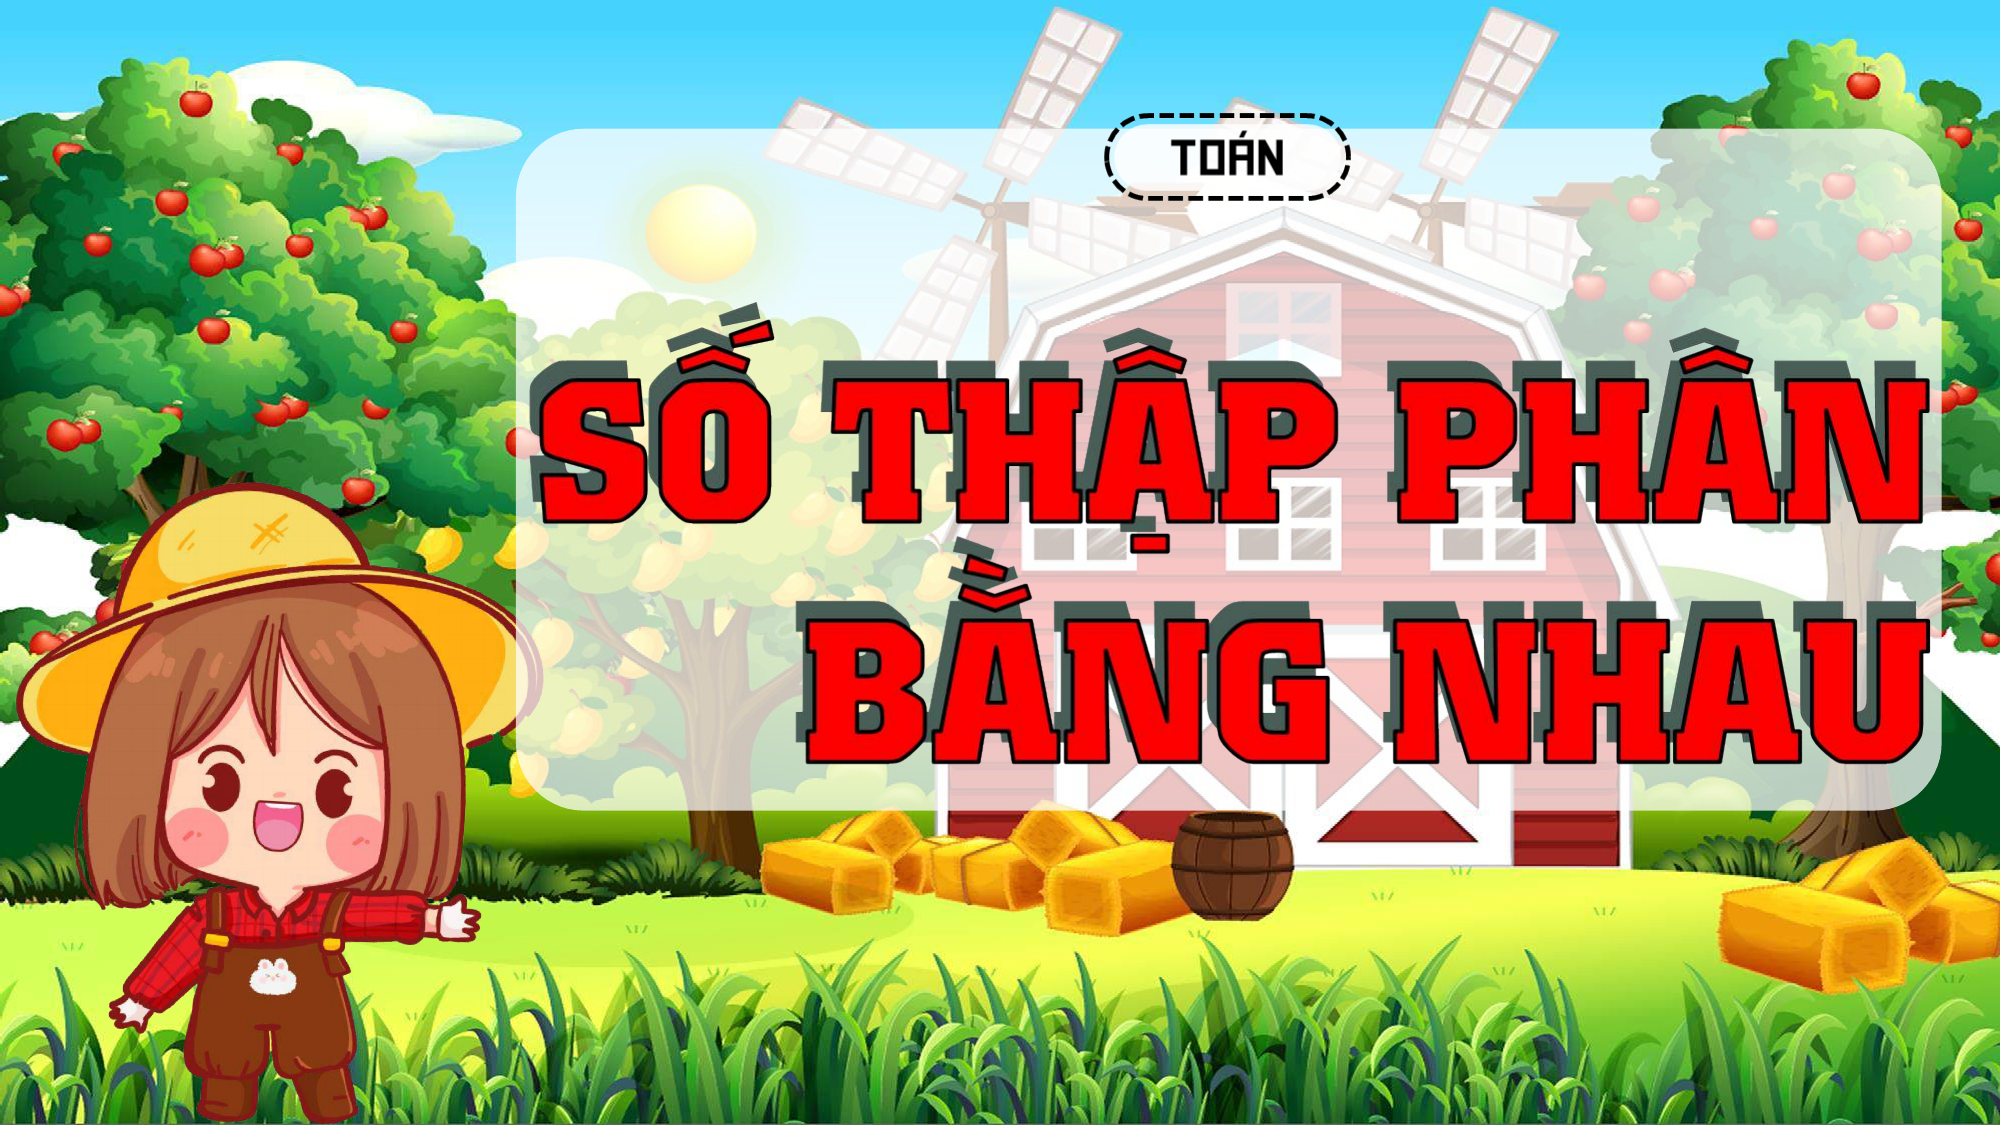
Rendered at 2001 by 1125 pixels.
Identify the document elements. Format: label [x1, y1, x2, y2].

text_box [0, 0, 2000, 1125]
